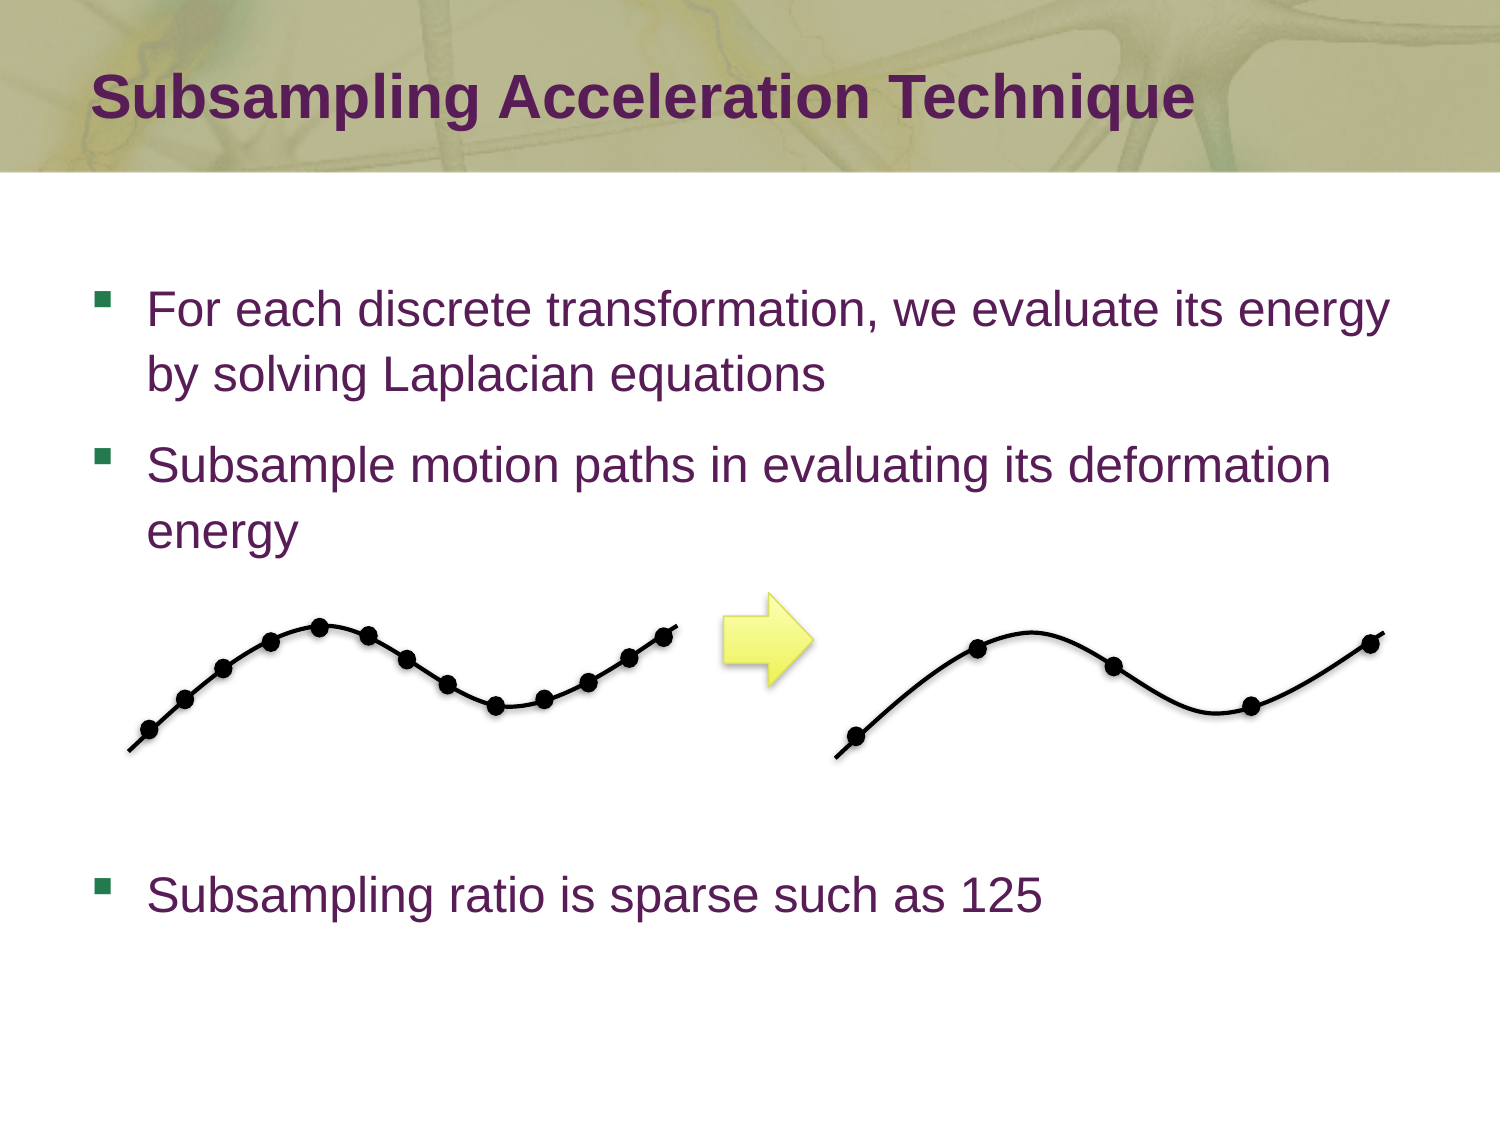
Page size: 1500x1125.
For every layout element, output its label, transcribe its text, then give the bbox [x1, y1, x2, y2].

list For each discrete transformation, we evaluate its energy by solving Laplacian equations Subsample motion paths in evaluating its deformation energy Subsampling ratio is sparse such as 125 [74, 262, 1426, 1006]
text_box [126, 740, 148, 754]
text_box [396, 648, 417, 671]
text_box [967, 638, 988, 660]
title Subsampling Acceleration Technique [74, 44, 1426, 144]
text_box [671, 623, 679, 631]
text_box [309, 617, 330, 639]
text_box [653, 626, 674, 648]
text_box [833, 747, 854, 760]
picture [0, 0, 1500, 175]
text_box [139, 718, 160, 741]
text_box [722, 591, 815, 688]
text_box [156, 624, 439, 746]
text_box [1103, 655, 1124, 678]
text_box [1241, 695, 1262, 717]
text_box [534, 688, 555, 711]
text_box [864, 630, 1360, 752]
text_box [175, 688, 195, 711]
text_box [1377, 630, 1386, 637]
text_box [619, 647, 640, 669]
text_box [437, 674, 458, 696]
text_box [485, 695, 506, 717]
text_box [1360, 633, 1381, 655]
text_box [578, 672, 599, 694]
text_box [213, 657, 234, 680]
text_box [456, 631, 652, 709]
text_box [358, 625, 379, 647]
text_box [846, 725, 867, 747]
text_box [260, 631, 281, 653]
